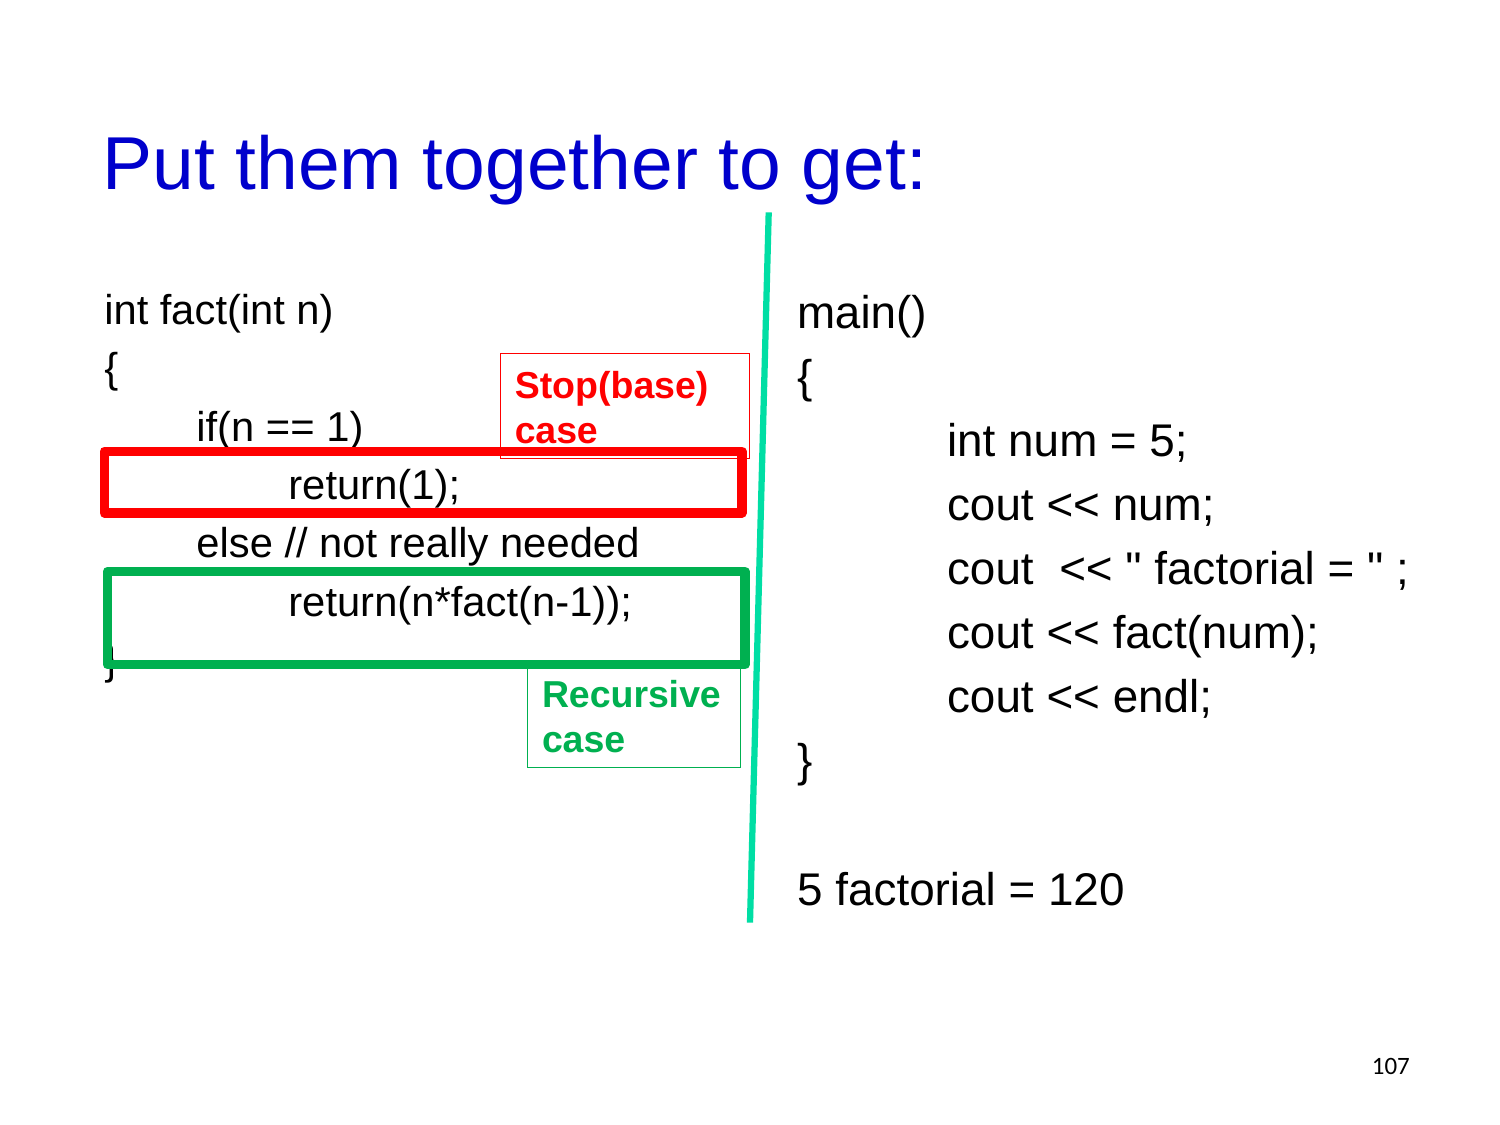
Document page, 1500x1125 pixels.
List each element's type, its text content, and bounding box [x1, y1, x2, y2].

title Put them together to get: [87, 49, 1451, 213]
list int fact(int n) { if(n == 1) return(1); else // not really needed return(n*fact(n-1)); } [89, 274, 758, 1026]
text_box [107, 571, 746, 770]
list main() { int num = 5; cout << num; cout << " factorial = " ; cout << fact(num); cout << endl; } 5 factorial = 120 [781, 274, 1451, 1026]
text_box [104, 353, 751, 514]
slide_number 107 [1074, 1042, 1425, 1103]
